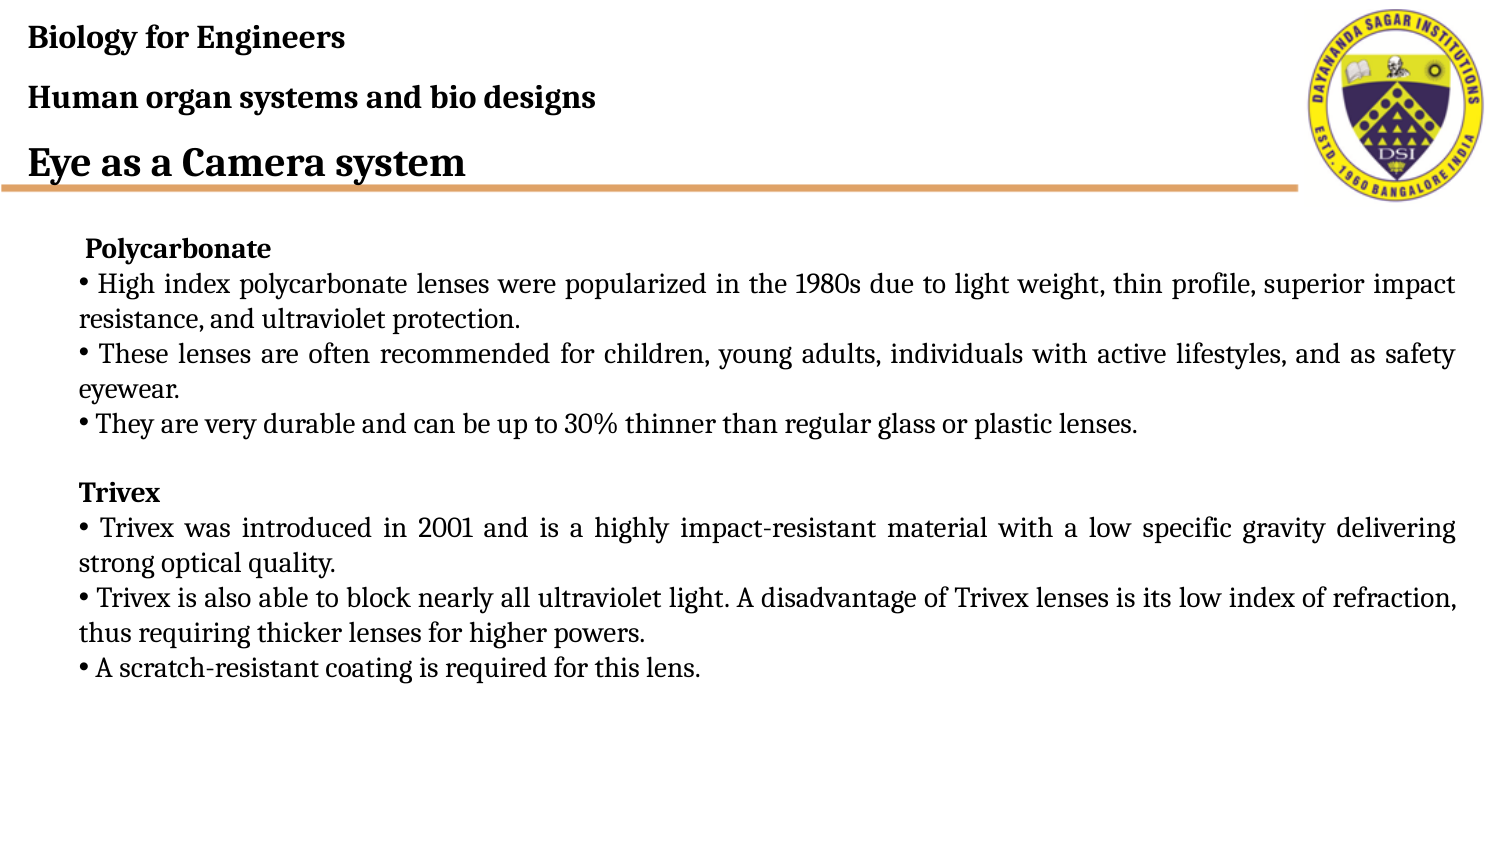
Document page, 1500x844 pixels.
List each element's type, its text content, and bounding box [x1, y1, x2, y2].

picture [0, 183, 1301, 194]
picture [1302, 8, 1492, 209]
text_box Polycarbonate High index polycarbonate lenses were popularized in the 1980s due to light weight, thin profile, superior impact resistance, and ultraviolet protection. These lenses are often recommended for children, young adults, individuals with active lifestyles, and as safety eyewear. They are very durable and can be up to 30% thinner than regular glass or plastic lenses. Trivex Trivex was introduced in 2001 and is a highly impact-resistant material with a low specific gravity delivering strong optical quality. Trivex is also able to block nearly all ultraviolet light. A disadvantage of Trivex lenses is its low index of refraction, thus requiring thicker lenses for higher powers. A scratch-resistant coating is required for this lens. [63, 221, 1473, 726]
text_box Biology for Engineers Human organ systems and bio designs Eye as a Camera system [12, 0, 1107, 182]
